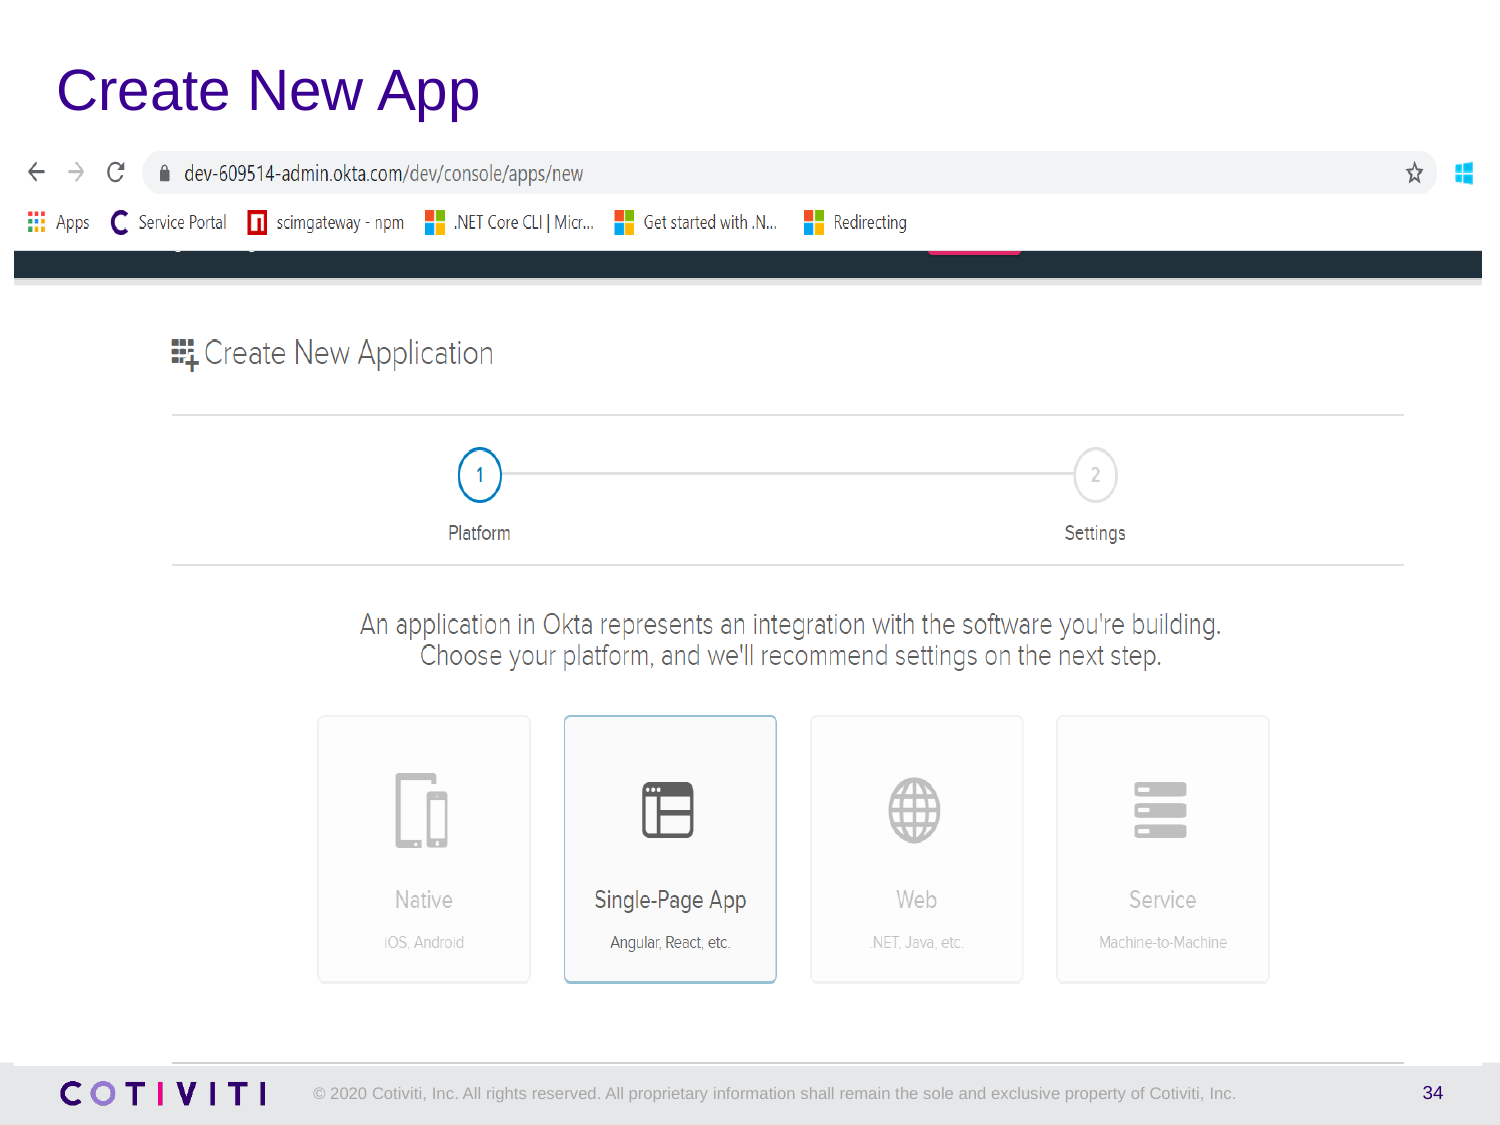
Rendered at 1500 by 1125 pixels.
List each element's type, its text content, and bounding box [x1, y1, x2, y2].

picture [13, 145, 1482, 1119]
title Create New App [56, 59, 1444, 145]
slide_number 34 [1384, 1069, 1444, 1115]
